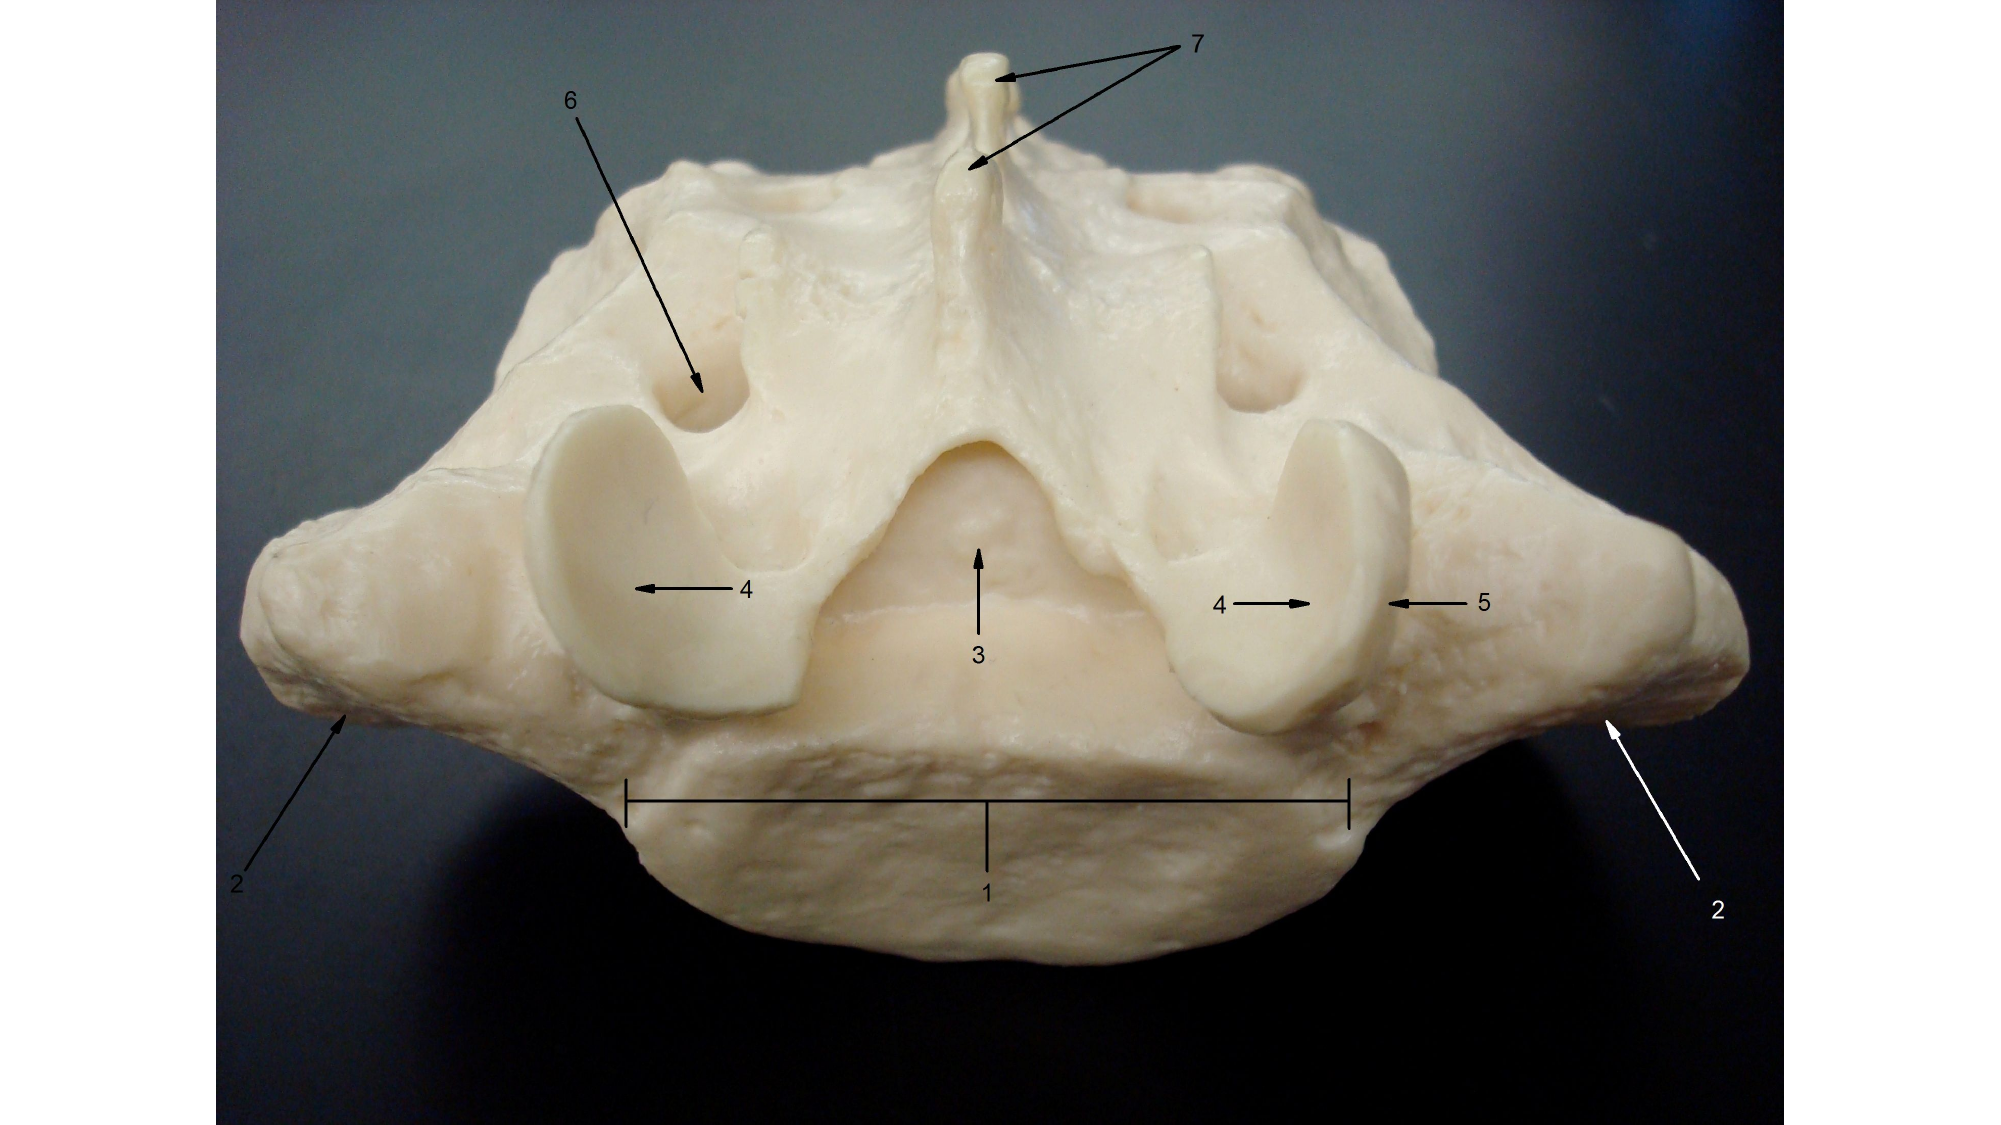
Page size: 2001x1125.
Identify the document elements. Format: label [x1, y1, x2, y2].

picture [216, 0, 1784, 1125]
